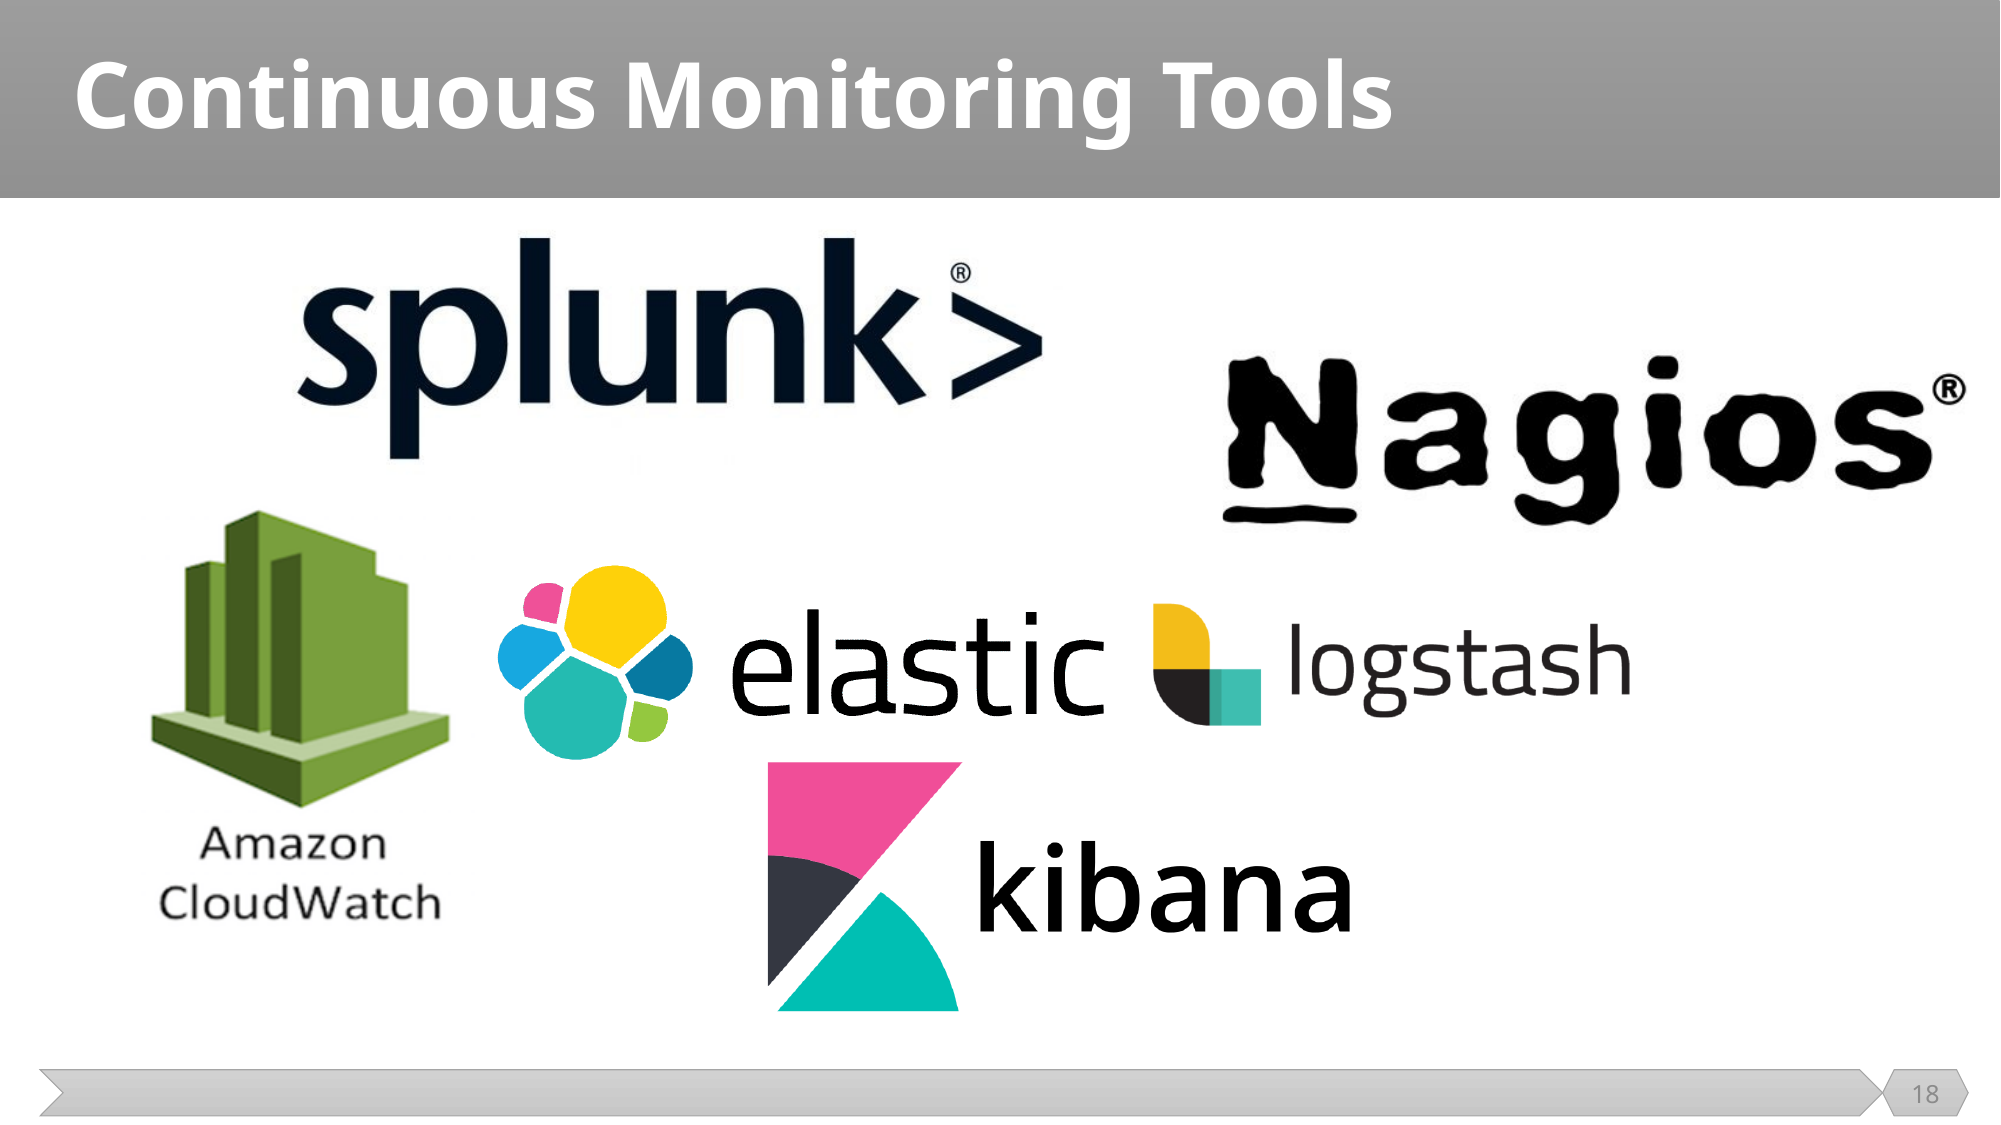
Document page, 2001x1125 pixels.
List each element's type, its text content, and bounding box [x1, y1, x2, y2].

picture [119, 331, 1969, 1022]
title Continuous Monitoring Tools [56, 0, 1969, 199]
picture [268, 224, 1075, 475]
slide_number 18 [1882, 1065, 1969, 1125]
